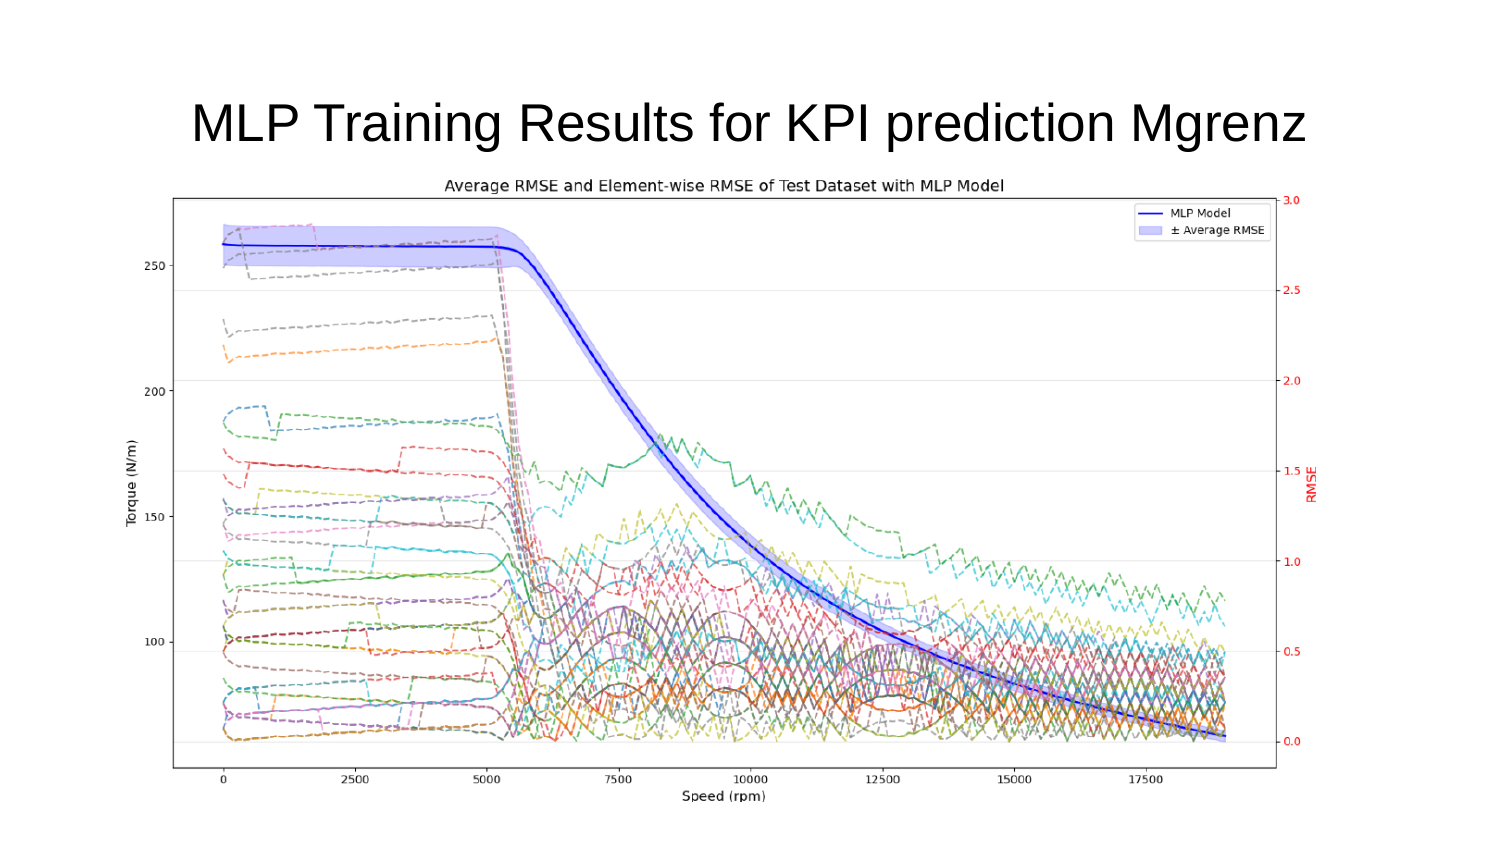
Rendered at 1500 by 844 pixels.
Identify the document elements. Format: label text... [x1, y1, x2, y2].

title MLP Training Results for KPI prediction Mgrenz [51, 72, 1449, 167]
picture [121, 174, 1322, 802]
